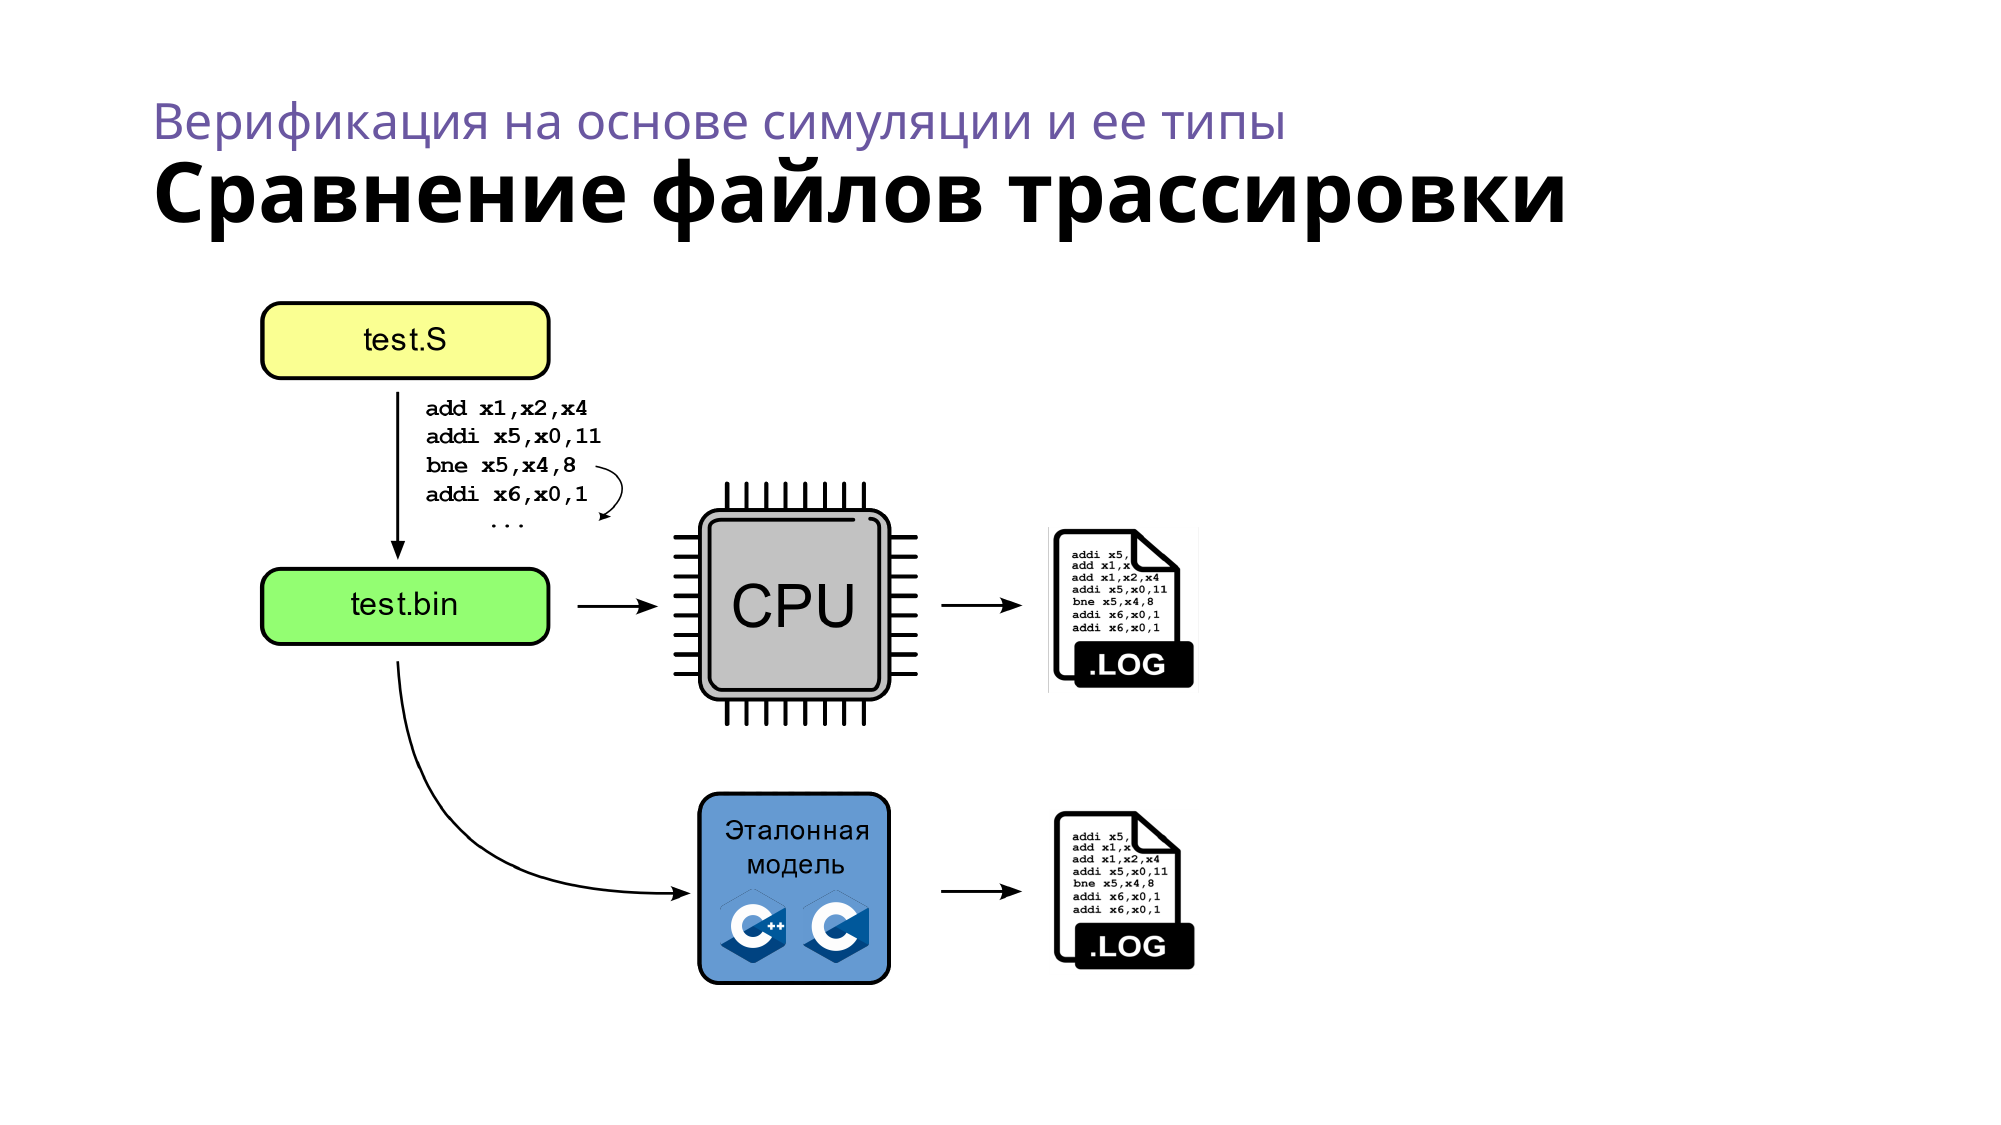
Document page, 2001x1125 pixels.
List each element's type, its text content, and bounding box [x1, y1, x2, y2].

picture [170, 145, 1412, 1048]
title Верификация на основе симуляции и ее типы Сравнение файлов трассировки [137, 59, 1863, 278]
